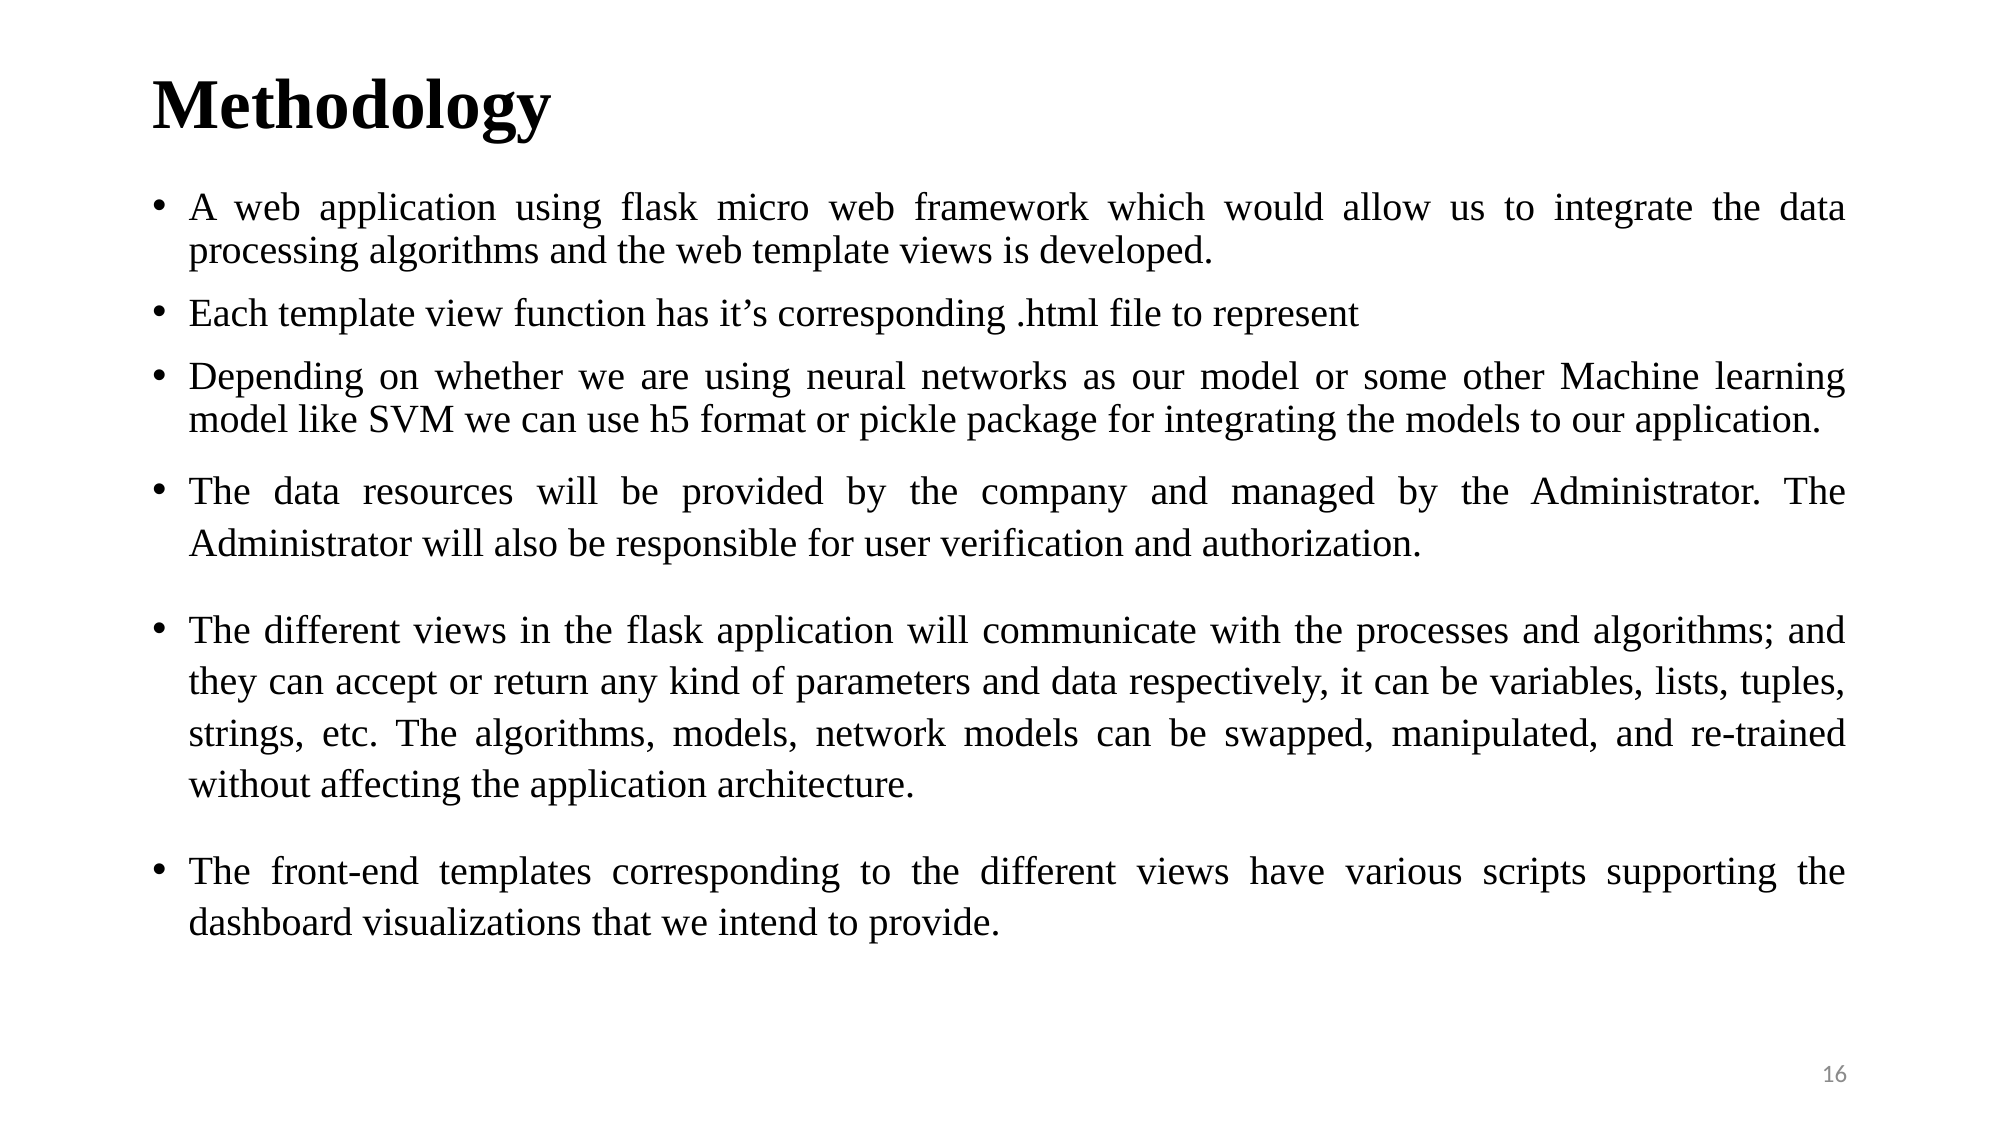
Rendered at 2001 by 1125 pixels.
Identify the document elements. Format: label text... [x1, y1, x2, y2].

list A web application using flask micro web framework which would allow us to integrate the data processing algorithms and the web template views is developed. Each template view function has it’s corresponding .html file to represent Depending on whether we are using neural networks as our model or some other Machine learning model like SVM we can use h5 format or pickle package for integrating the models to our application. The data resources will be provided by the company and managed by the Administrator. The Administrator will also be responsible for user verification and authorization. The different views in the flask application will communicate with the processes and algorithms; and they can accept or return any kind of parameters and data respectively, it can be variables, lists, tuples, strings, etc. The algorithms, models, network models can be swapped, manipulated, and re-trained without affecting the application architecture. The front-end templates corresponding to the different views have various scripts supporting the dashboard visualizations that we intend to provide. [137, 178, 1863, 1000]
slide_number 16 [1412, 1042, 1863, 1103]
title Methodology [137, 59, 1863, 153]
